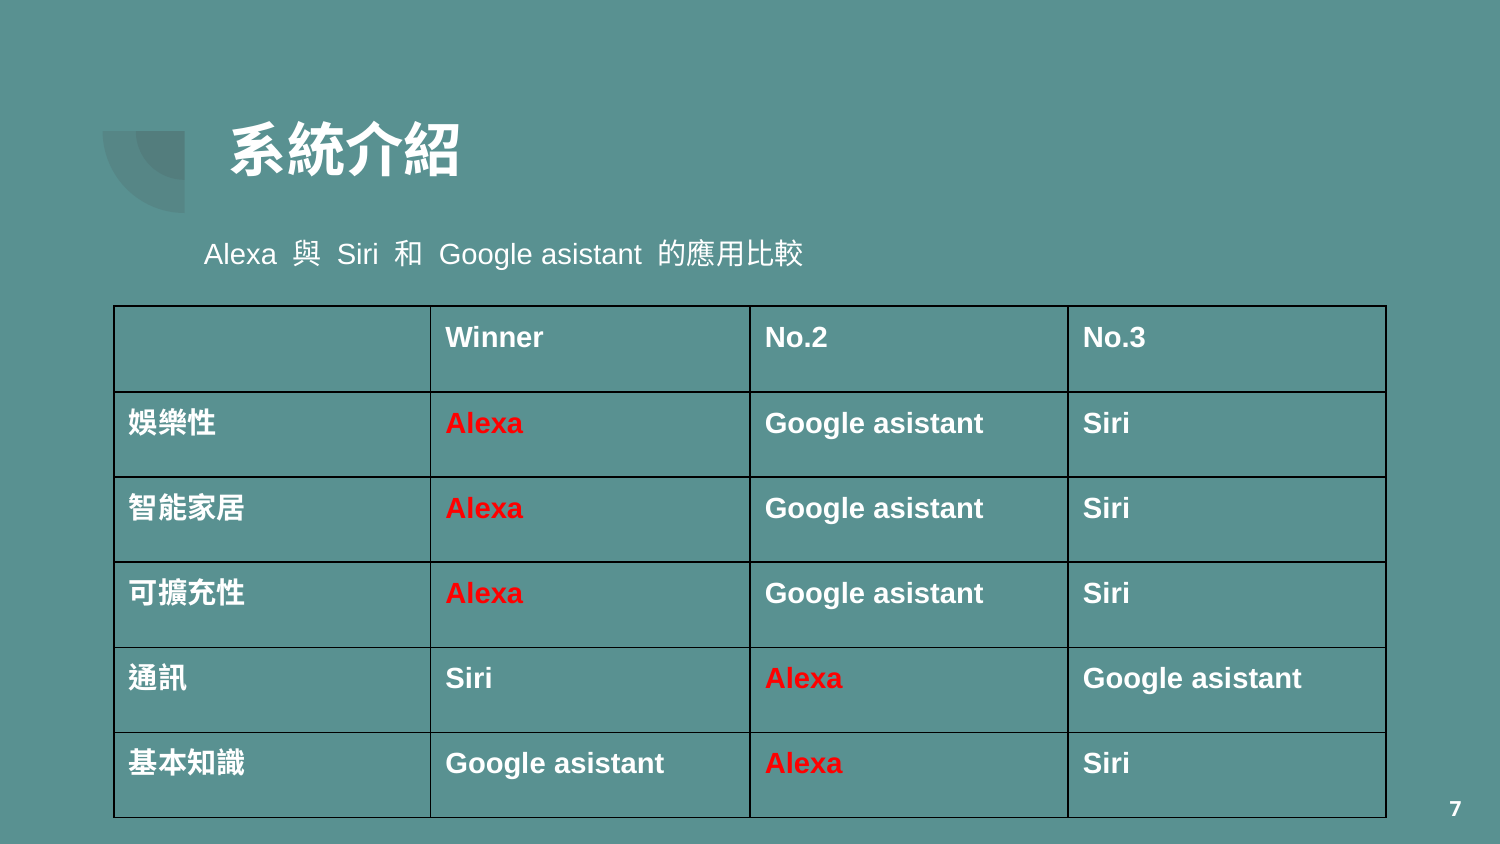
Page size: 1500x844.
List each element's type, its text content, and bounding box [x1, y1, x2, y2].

table_cell Alexa [751, 733, 1067, 817]
table_cell Alexa [431, 563, 749, 647]
title 系統介紹 [213, 98, 1368, 200]
table_cell Siri [431, 648, 749, 732]
table_cell Google asistant [431, 733, 749, 817]
table_cell 基本知識 [115, 733, 430, 817]
table_cell Google asistant [751, 393, 1067, 476]
table_cell Alexa [431, 478, 749, 561]
table_cell 通訊 [115, 648, 430, 732]
table_cell Google asistant [751, 563, 1067, 647]
table_header Winner [431, 307, 749, 391]
table_cell Google asistant [1069, 648, 1385, 732]
table_cell Siri [1069, 563, 1385, 647]
table_cell 智能家居 [115, 478, 430, 561]
table_header No.2 [751, 307, 1067, 391]
table_cell Alexa [431, 393, 749, 476]
slide_number ‹#› [1386, 777, 1477, 842]
table_cell Siri [1069, 393, 1385, 476]
table_cell Google asistant [751, 478, 1067, 561]
table_header [115, 307, 430, 391]
table_cell Alexa [751, 648, 1067, 732]
table_header No.3 [1069, 307, 1385, 391]
table_cell Siri [1069, 478, 1385, 561]
table_cell 可擴充性 [115, 563, 430, 647]
table_cell 娛樂性 [115, 393, 430, 476]
text_box Alexa 與 Siri 和 Google asistant 的應用比較 [188, 220, 917, 285]
table_cell Siri [1069, 733, 1385, 817]
